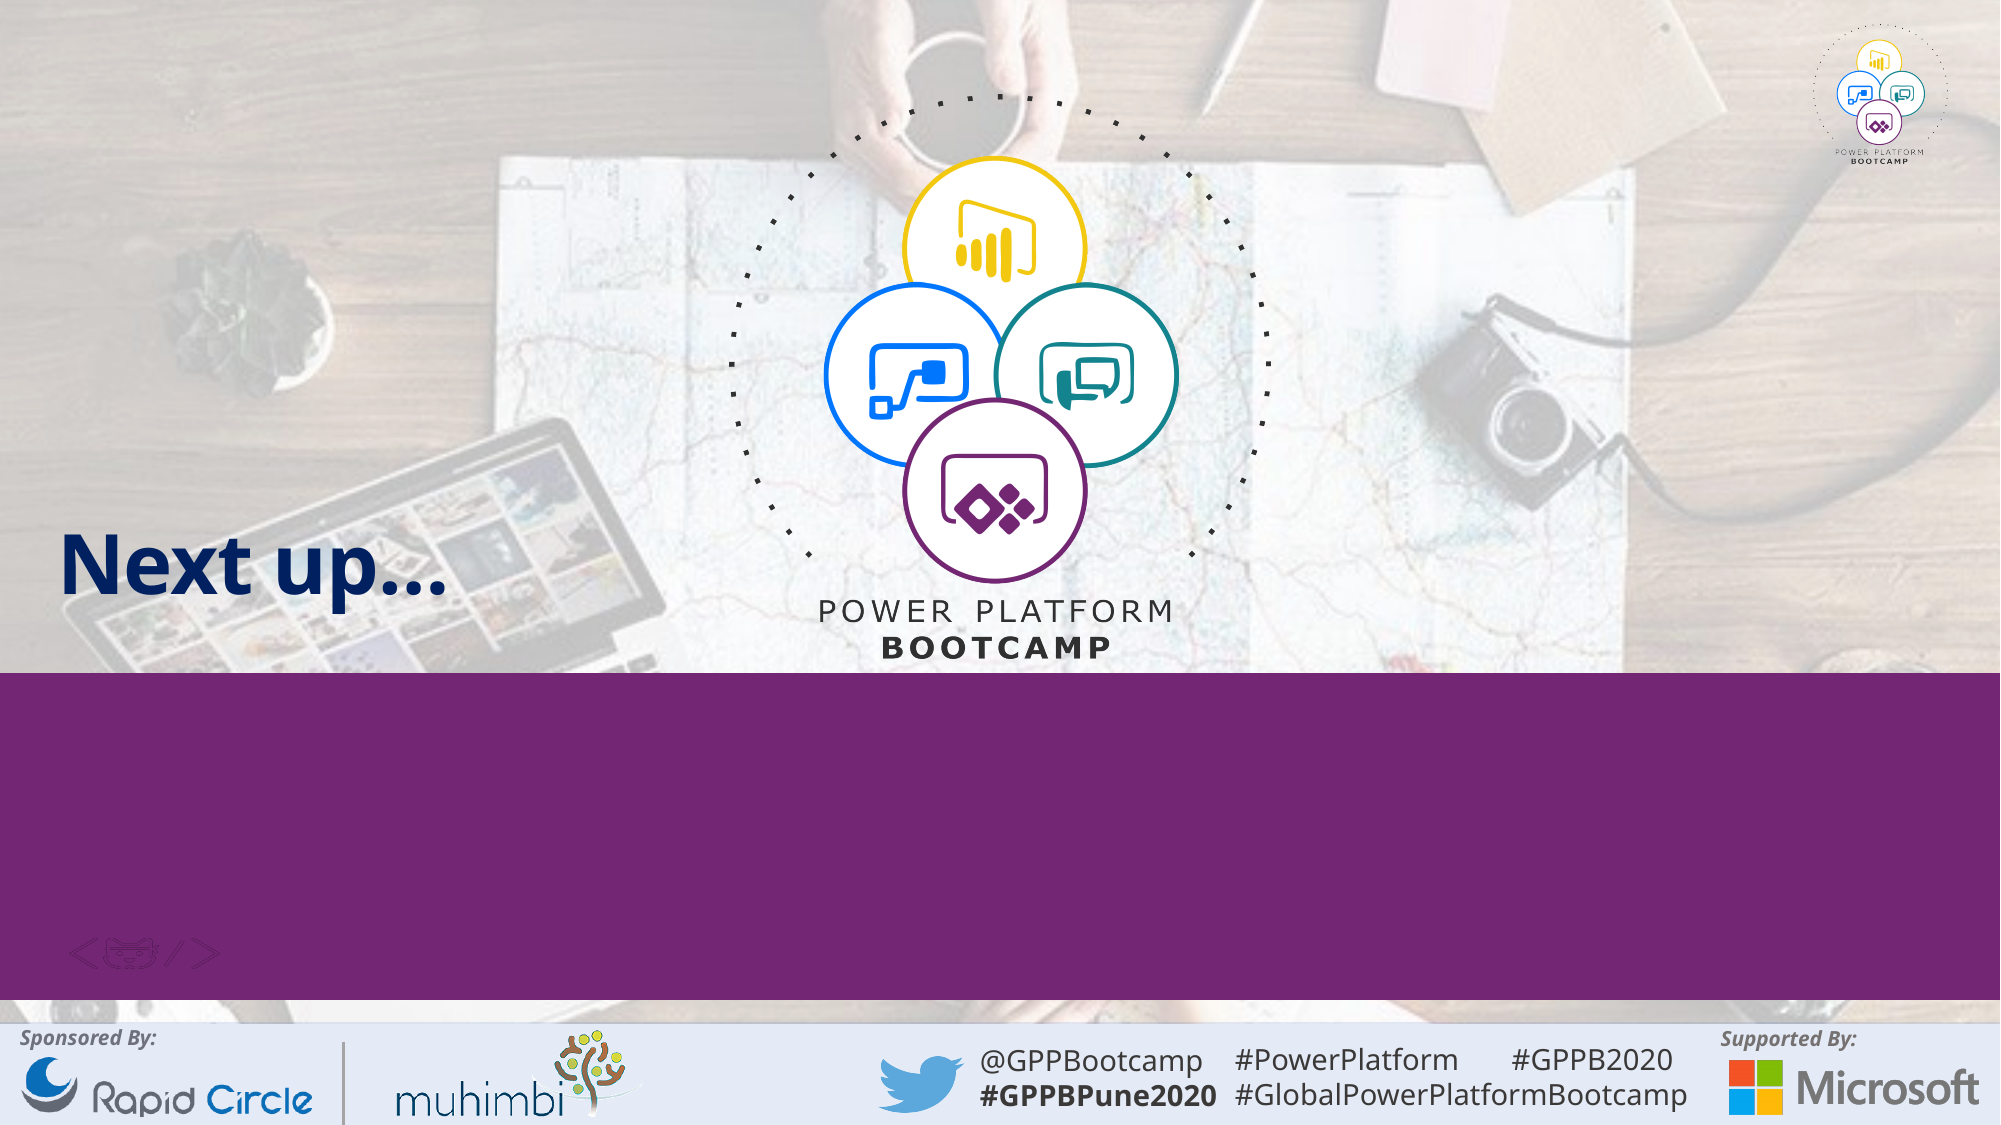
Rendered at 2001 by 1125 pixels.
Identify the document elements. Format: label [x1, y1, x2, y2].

picture [0, 1024, 2000, 1125]
picture [1813, 24, 1948, 164]
picture [69, 938, 220, 969]
picture [729, 94, 1271, 659]
